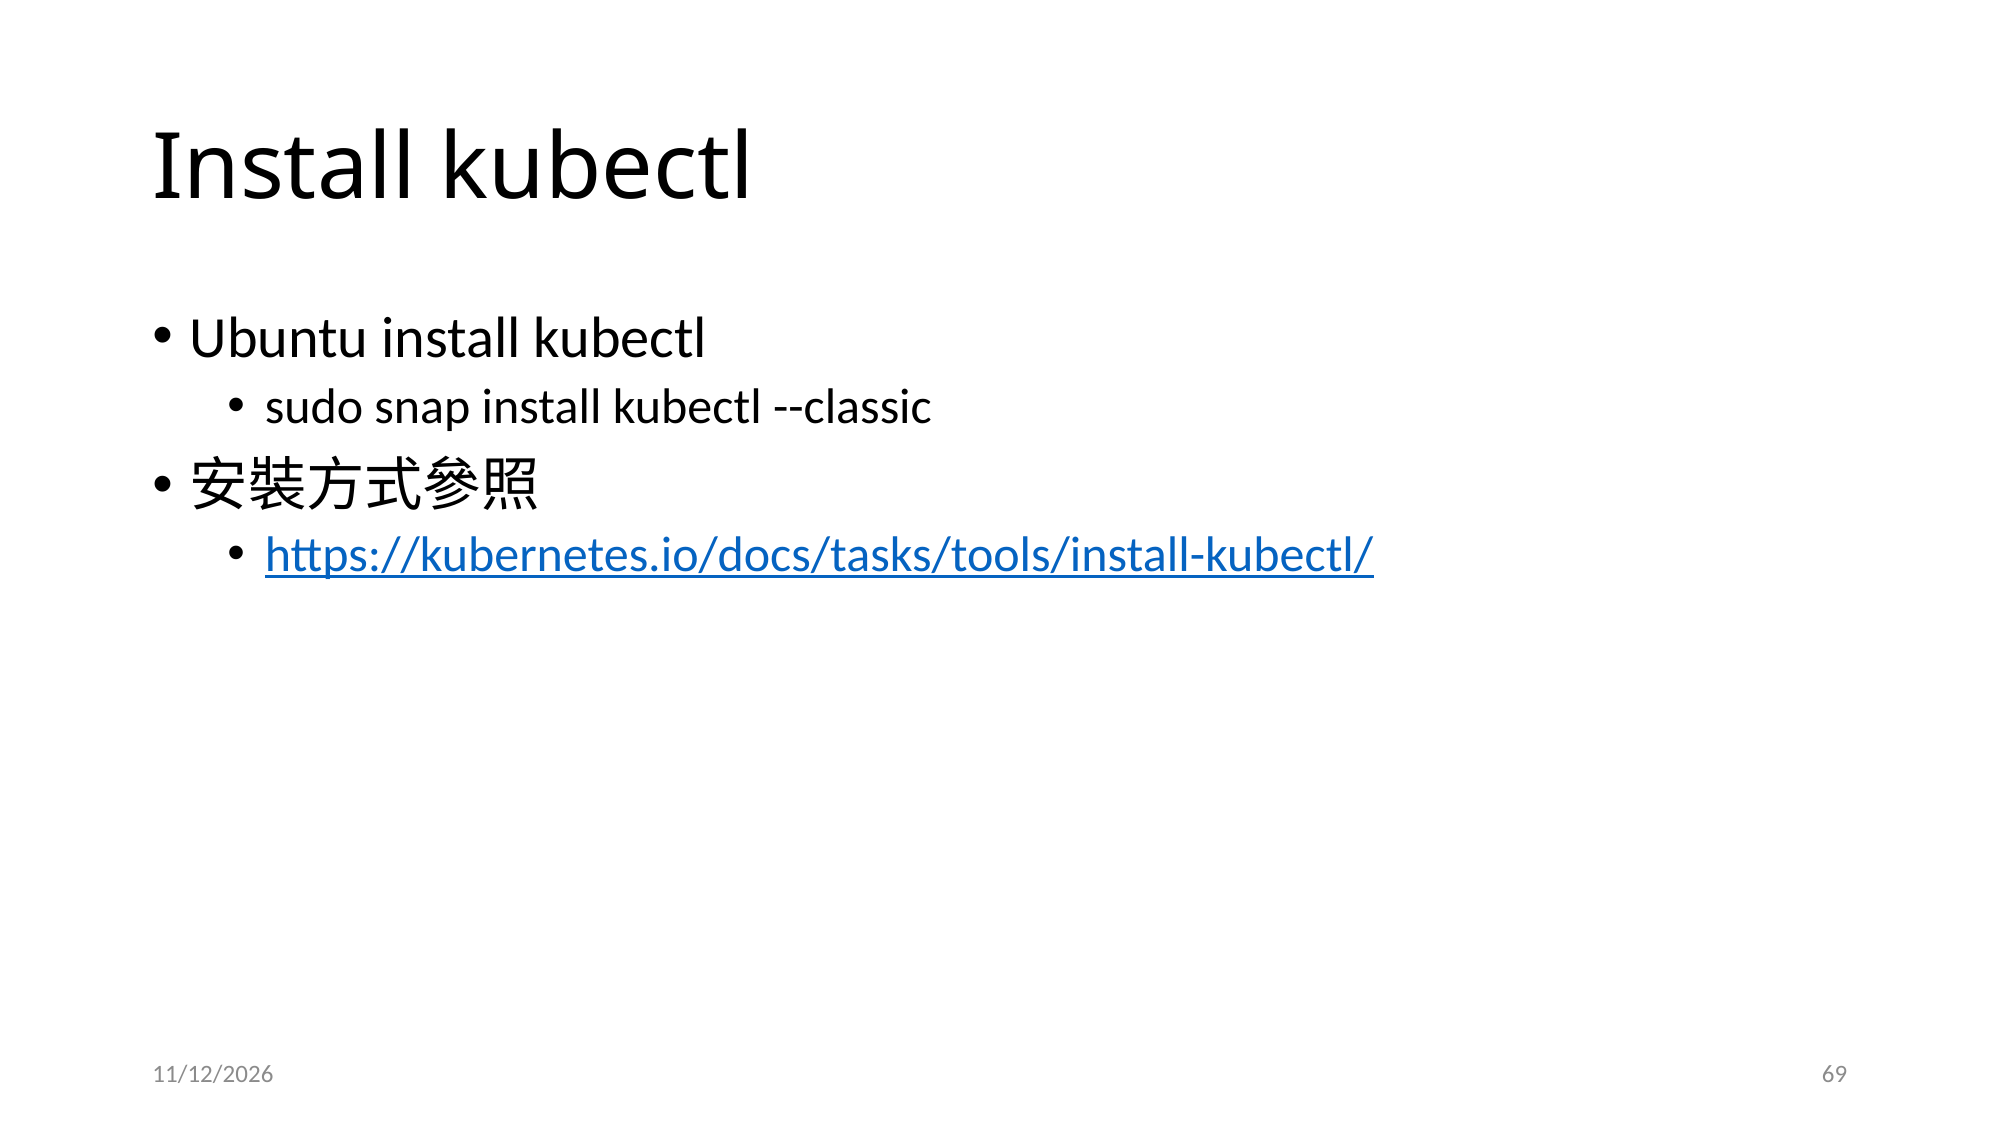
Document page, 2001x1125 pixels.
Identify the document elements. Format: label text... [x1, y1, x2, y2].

slide_number 69 [1412, 1042, 1863, 1103]
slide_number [137, 1042, 588, 1103]
list Ubuntu install kubectl sudo snap install kubectl --classic 安裝方式參照 https://kubernetes.io/docs/tasks/tools/install-kubectl/ [137, 299, 1863, 1014]
title Install kubectl [137, 59, 1863, 278]
